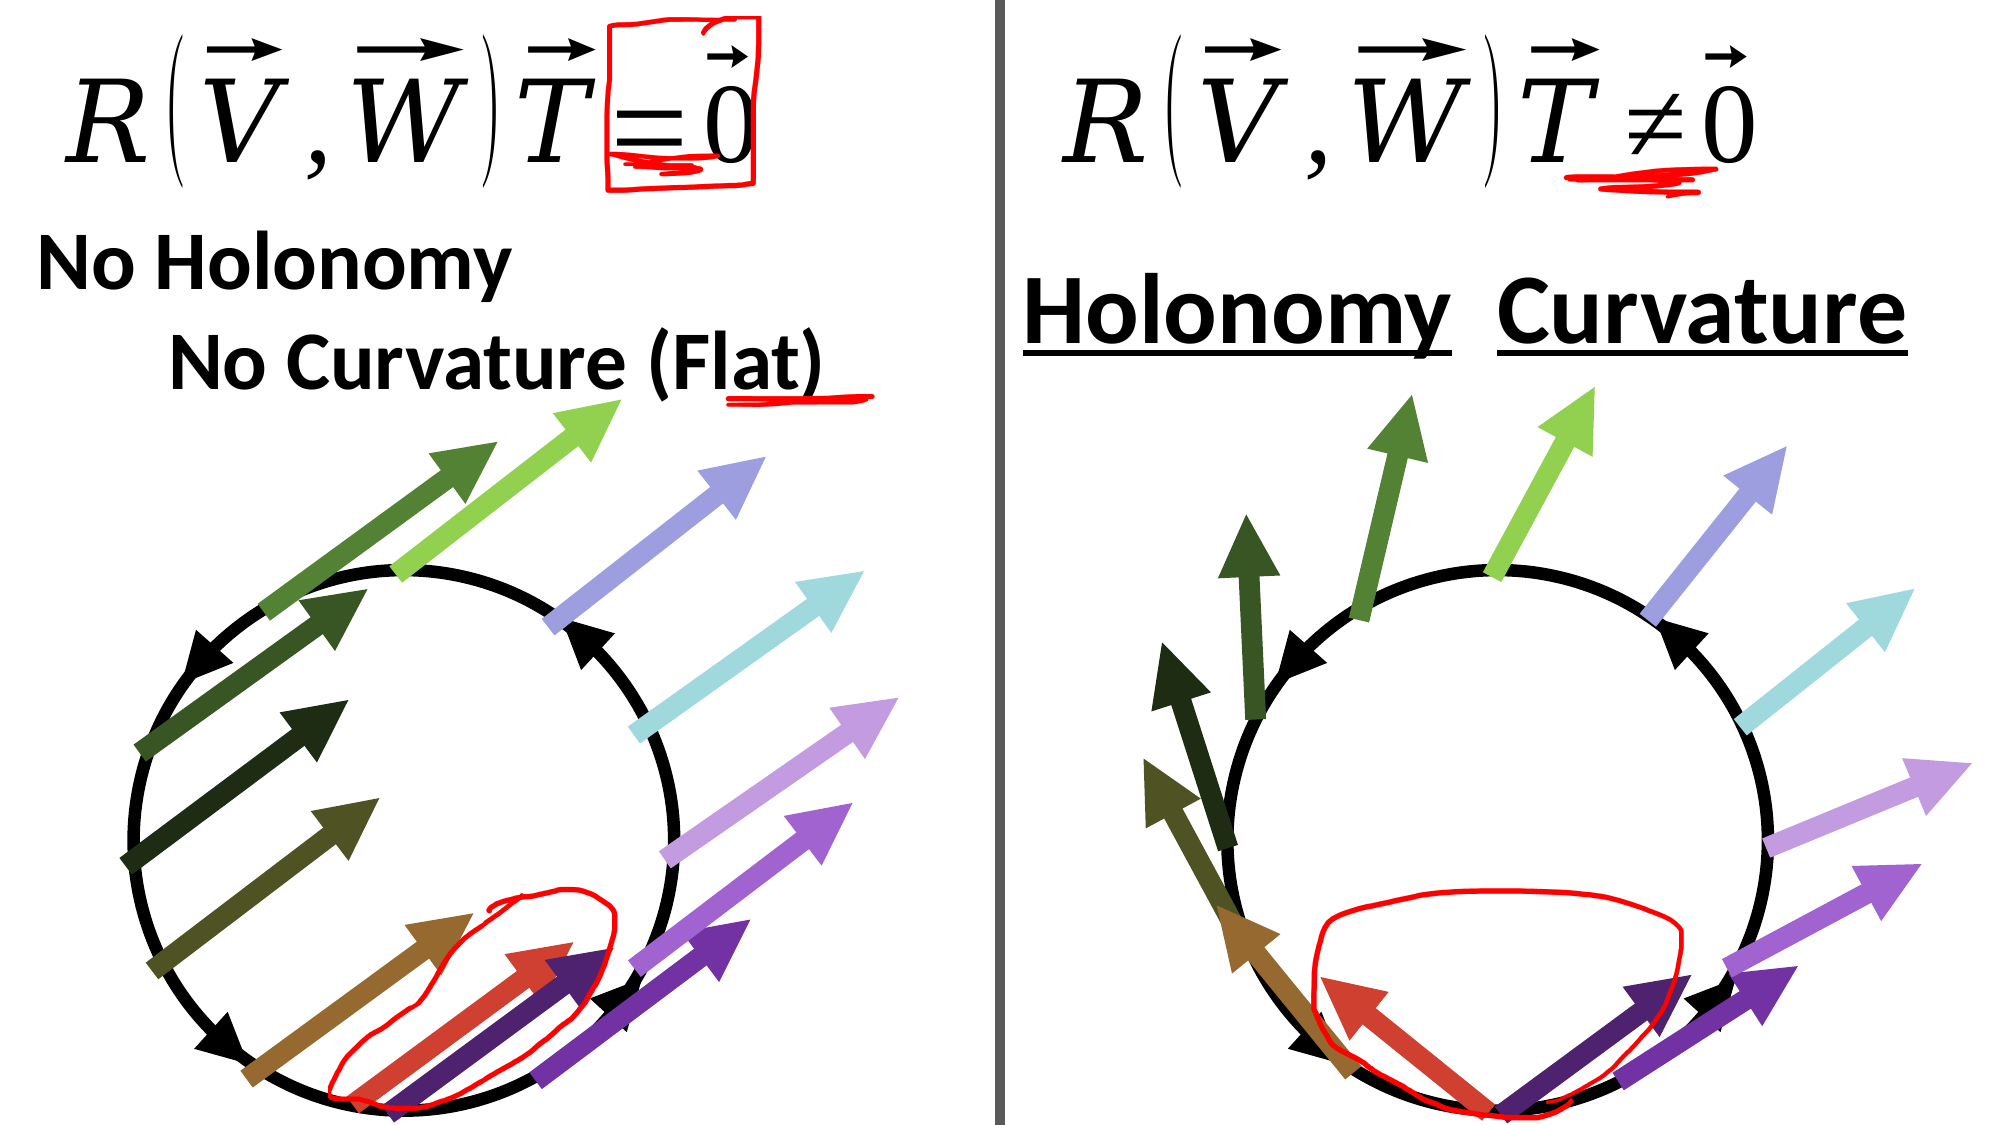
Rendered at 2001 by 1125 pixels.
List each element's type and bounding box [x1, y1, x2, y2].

text_box [1124, 771, 1476, 1125]
text_box [125, 441, 498, 867]
text_box [1654, 805, 1981, 1117]
text_box [1124, 394, 1412, 827]
text_box [1412, 559, 1780, 1122]
text_box [362, 1009, 535, 1053]
text_box [121, 559, 686, 1122]
text_box [395, 399, 865, 736]
text_box [1492, 386, 1939, 659]
picture [328, 16, 999, 1125]
text_box [1479, 1027, 1654, 1063]
text_box [535, 697, 899, 1081]
text_box [151, 798, 574, 1105]
picture [1001, 16, 1727, 1125]
